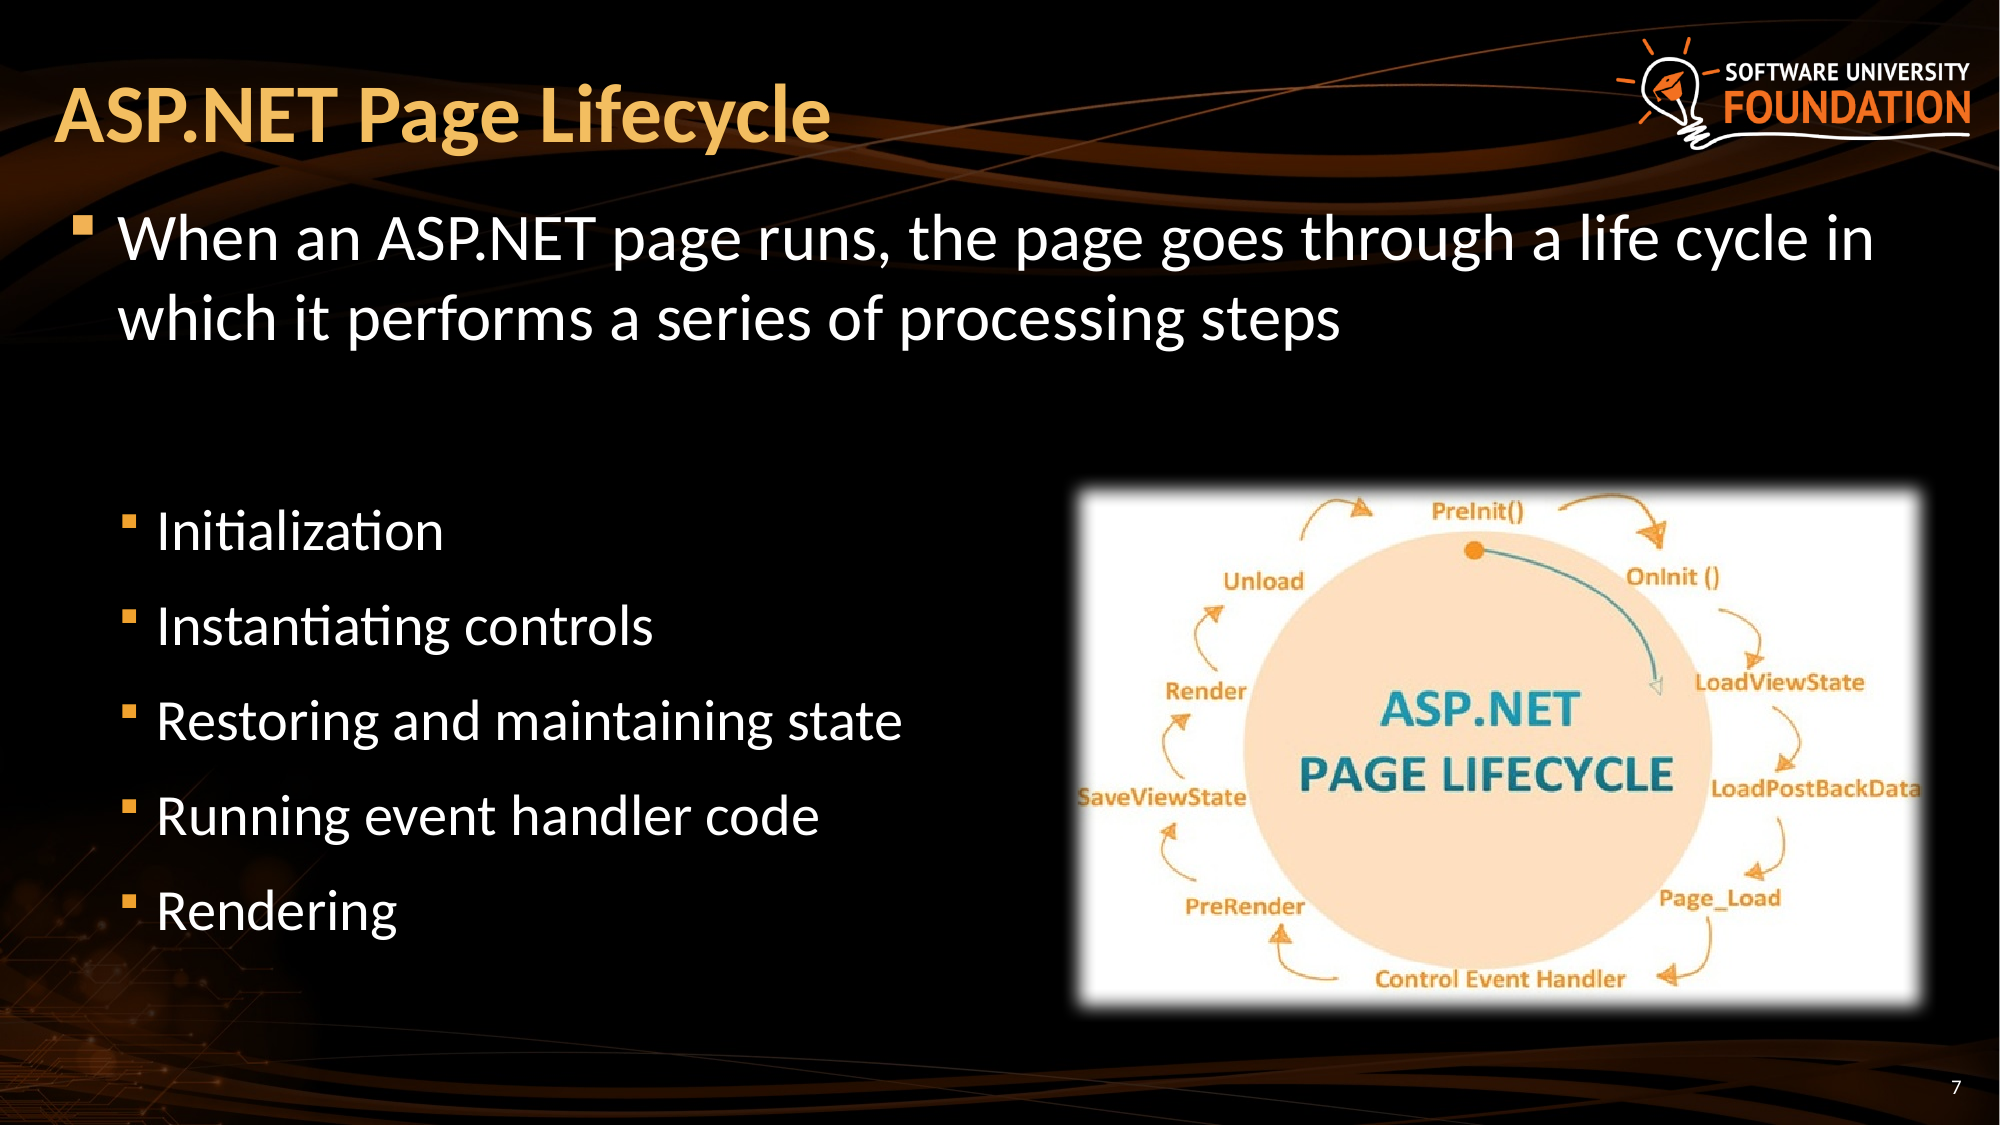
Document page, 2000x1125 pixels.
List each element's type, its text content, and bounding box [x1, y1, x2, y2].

picture [0, 0, 2000, 1125]
text_box ASP.NET Page Lifecycle [37, 24, 1609, 208]
text_box Initialization Instantiating controls Restoring and maintaining state Running event handler code Rendering [38, 486, 1060, 1008]
list When an ASP.NET page runs, the page goes through a life cycle in which it performs a series of processing steps [49, 187, 1950, 475]
slide_number 7 [1897, 1070, 1968, 1103]
